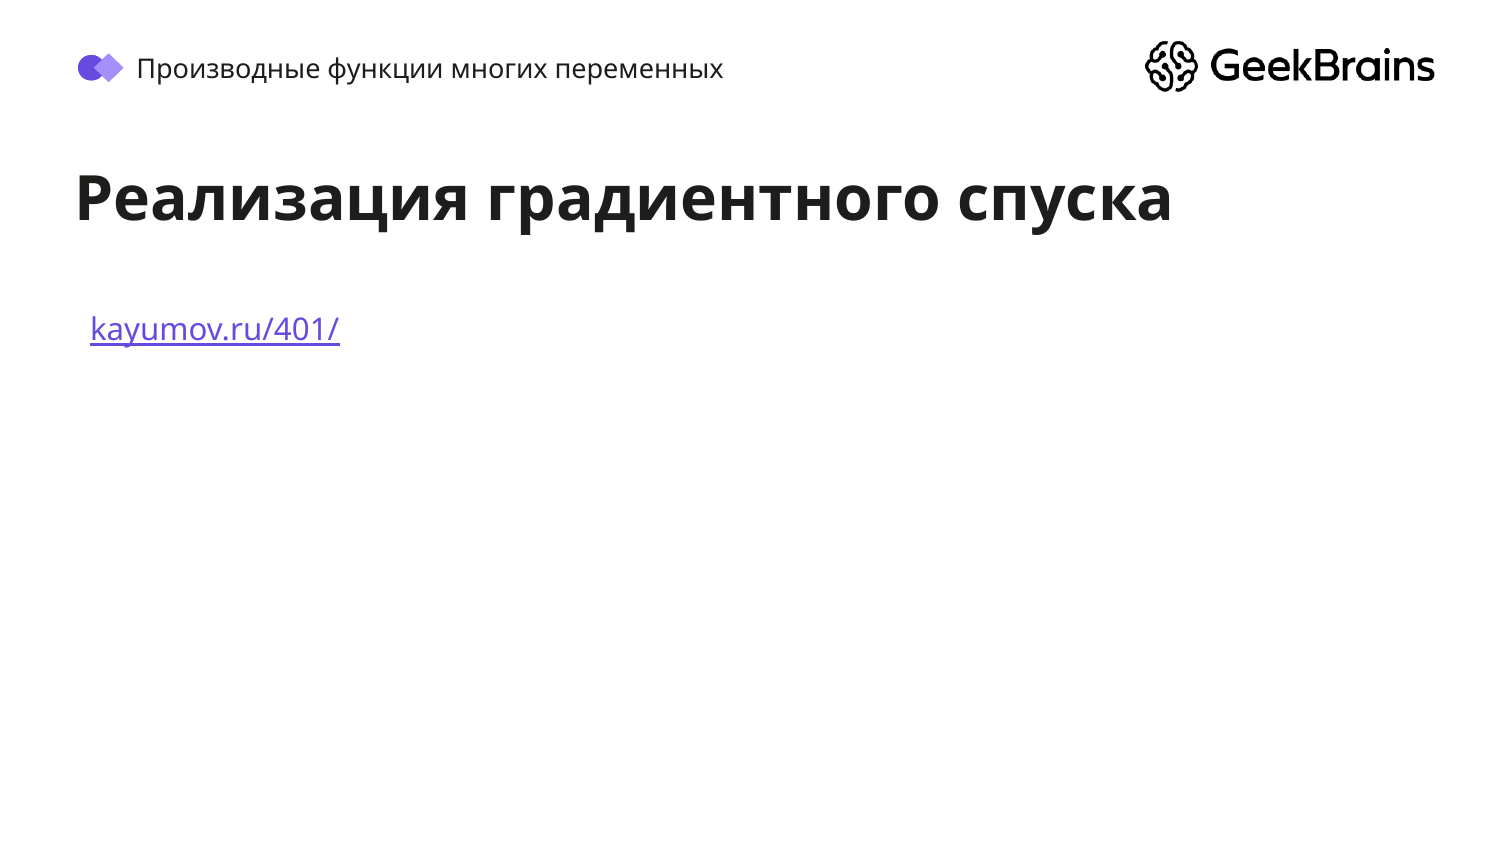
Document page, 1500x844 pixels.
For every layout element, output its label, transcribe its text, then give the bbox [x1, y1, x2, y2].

text_box [93, 53, 124, 82]
picture [1145, 39, 1435, 93]
title Реализация градиентного спуска [74, 168, 1372, 243]
text_box kayumov.ru/401/ [74, 301, 1425, 377]
text_box [78, 54, 102, 81]
text_box Производные функции многих переменных [134, 39, 812, 82]
